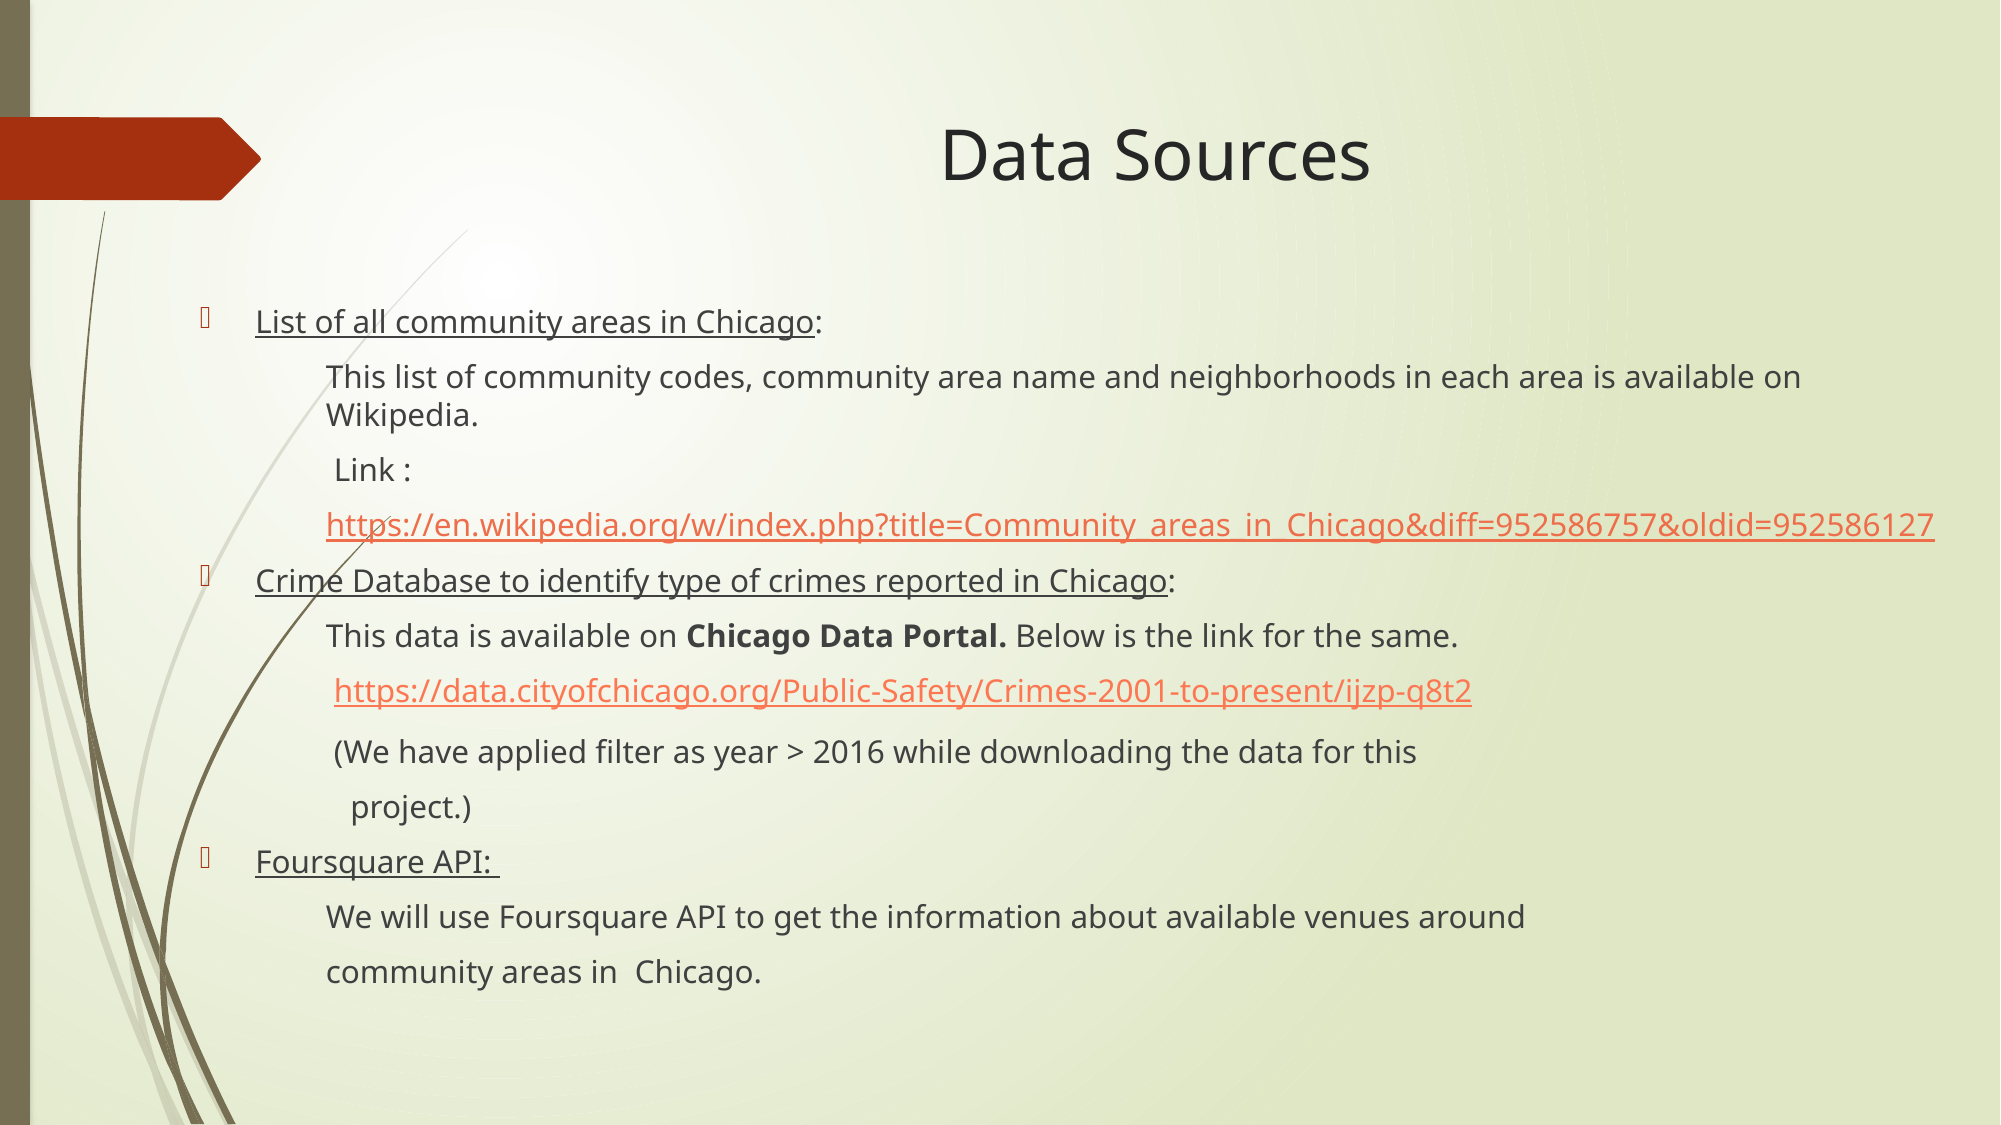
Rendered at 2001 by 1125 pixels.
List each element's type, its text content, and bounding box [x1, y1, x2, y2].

list List of all community areas in Chicago: This list of community codes, community area name and neighborhoods in each area is available on Wikipedia. Link : https://en.wikipedia.org/w/index.php?title=Community_areas_in_Chicago&diff=952586757&oldid=952586127 Crime Database to identify type of crimes reported in Chicago: This data is available on Chicago Data Portal. Below is the link for the same. https://data.cityofchicago.org/Public-Safety/Crimes-2001-to-present/ijzp-q8t2 (We have applied filter as year > 2016 while downloading the data for this project.) Foursquare API: We will use Foursquare API to get the information about available venues around community areas in Chicago. [184, 294, 1958, 1058]
title Data Sources [425, 102, 1888, 203]
